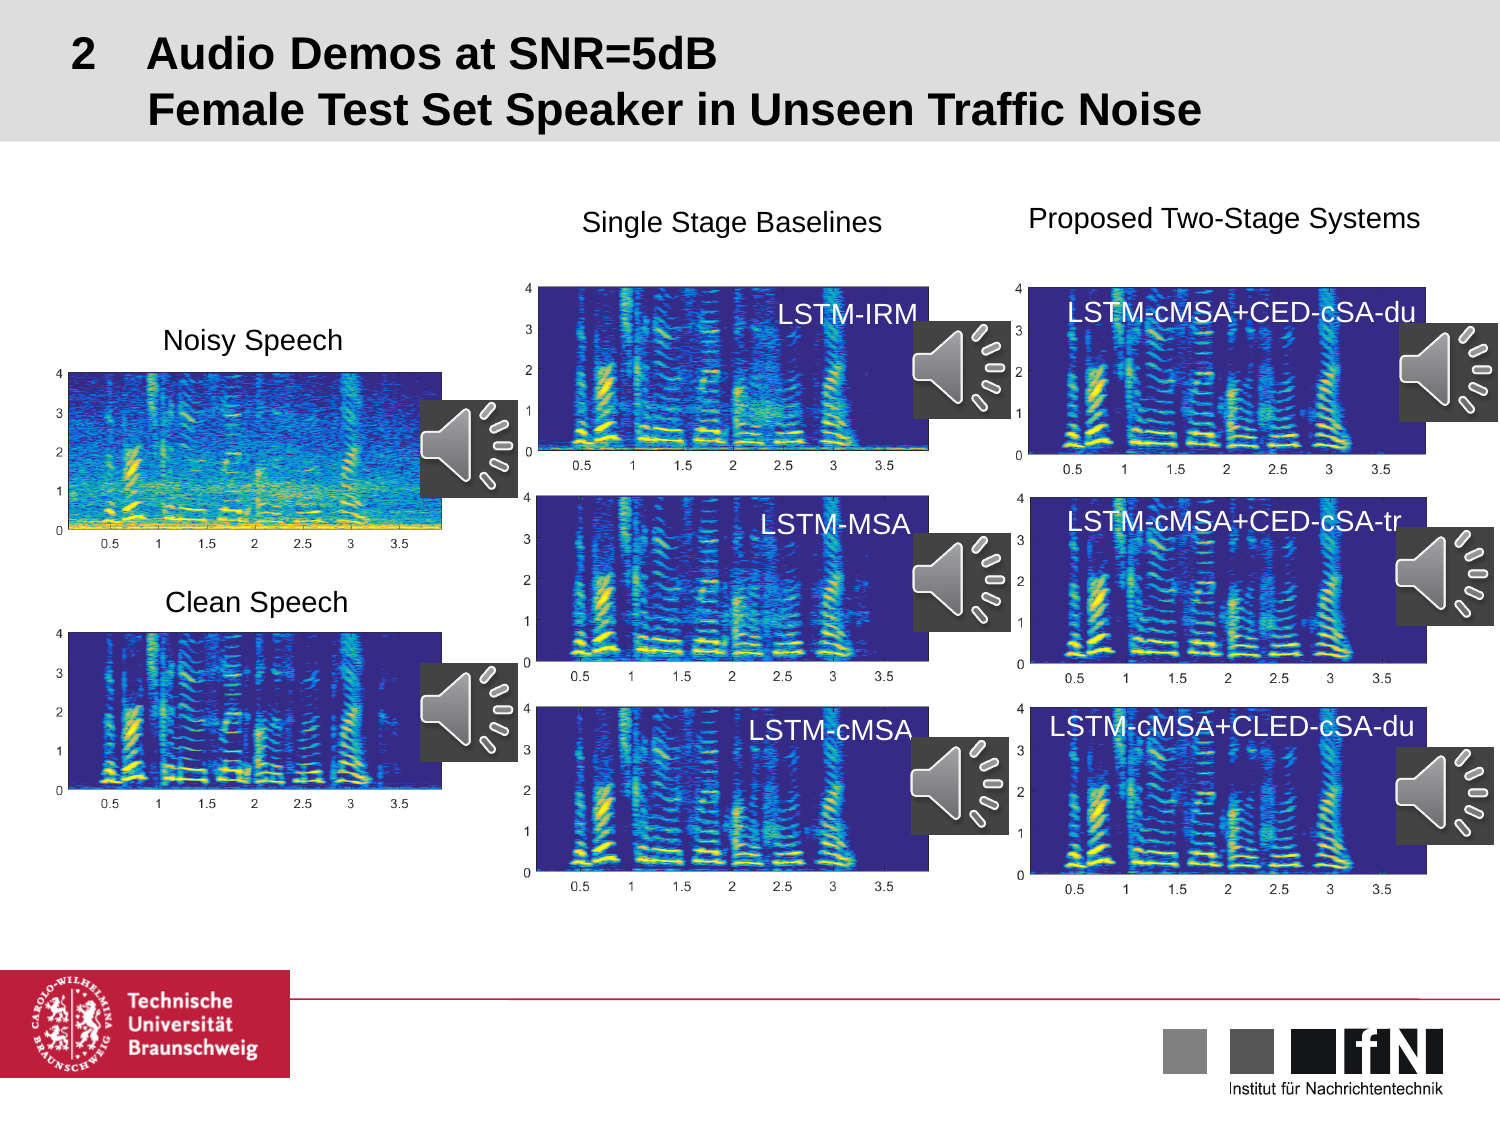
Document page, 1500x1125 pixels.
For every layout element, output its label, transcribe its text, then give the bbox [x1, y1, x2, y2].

picture [5, 271, 1499, 897]
text_box Proposed Two-Stage Systems [1013, 192, 1437, 242]
picture [0, 970, 290, 1078]
text_box Clean Speech [150, 575, 365, 617]
text_box Audio Demos at SNR=5dB Female Test Set Speaker in Unseen Traffic Noise [70, 18, 1445, 136]
text_box Noisy Speech [148, 314, 359, 357]
text_box Single Stage Baselines [567, 196, 899, 246]
